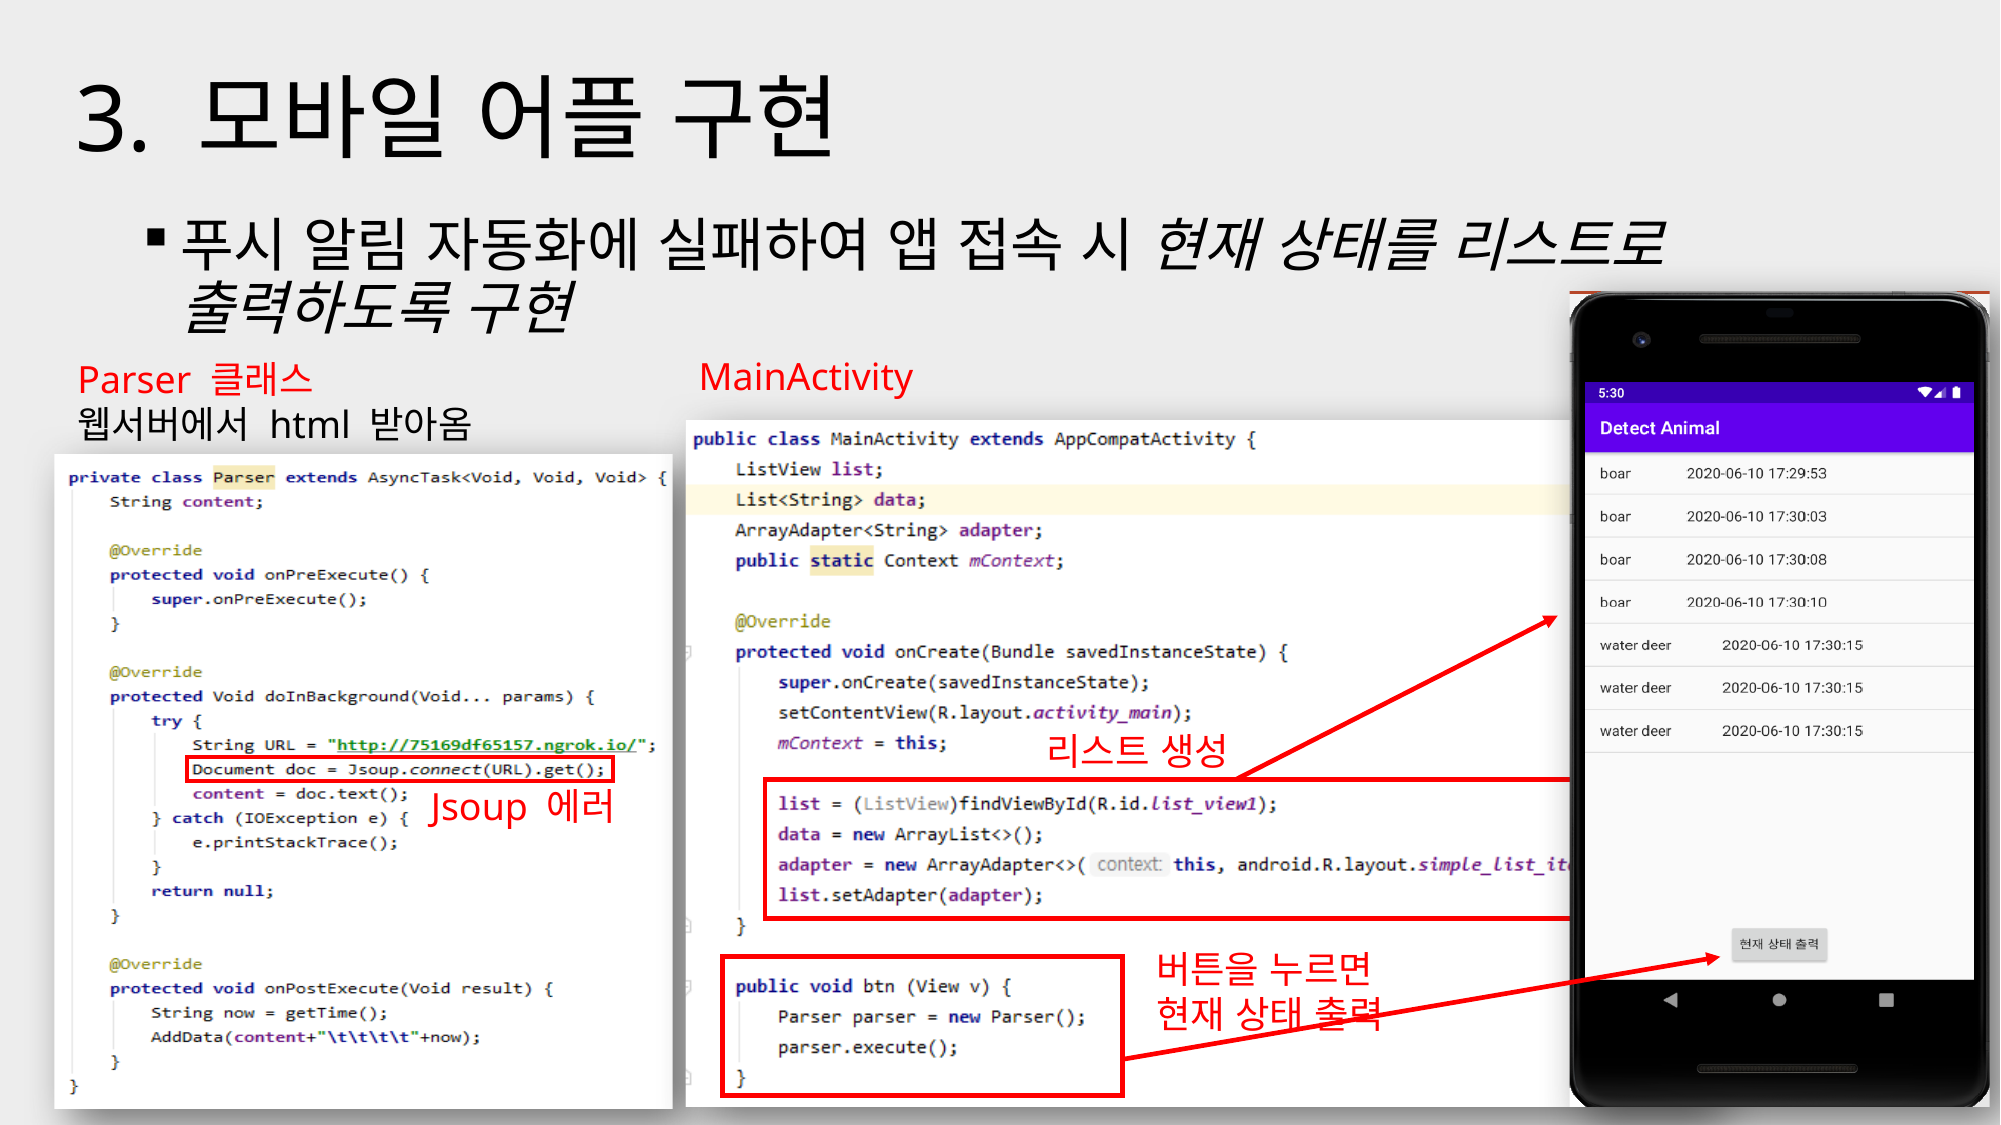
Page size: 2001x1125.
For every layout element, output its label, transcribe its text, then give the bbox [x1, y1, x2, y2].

text_box Jsoup 에러 [673, 775, 685, 836]
text_box MainActivity [683, 345, 929, 406]
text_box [1122, 956, 1721, 1060]
text_box Parser 클래스 웹서버에서 html 받아옴 [62, 348, 587, 447]
picture [54, 454, 673, 1109]
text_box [1235, 615, 1558, 780]
list 푸시 알림 자동화에 실패하여 앱 접속 시 현재 상태를 리스트로 출력하도록 구현 [127, 208, 1853, 437]
text_box 3. 모바일 어플 구현 [60, 12, 1786, 231]
picture [685, 291, 1990, 1107]
